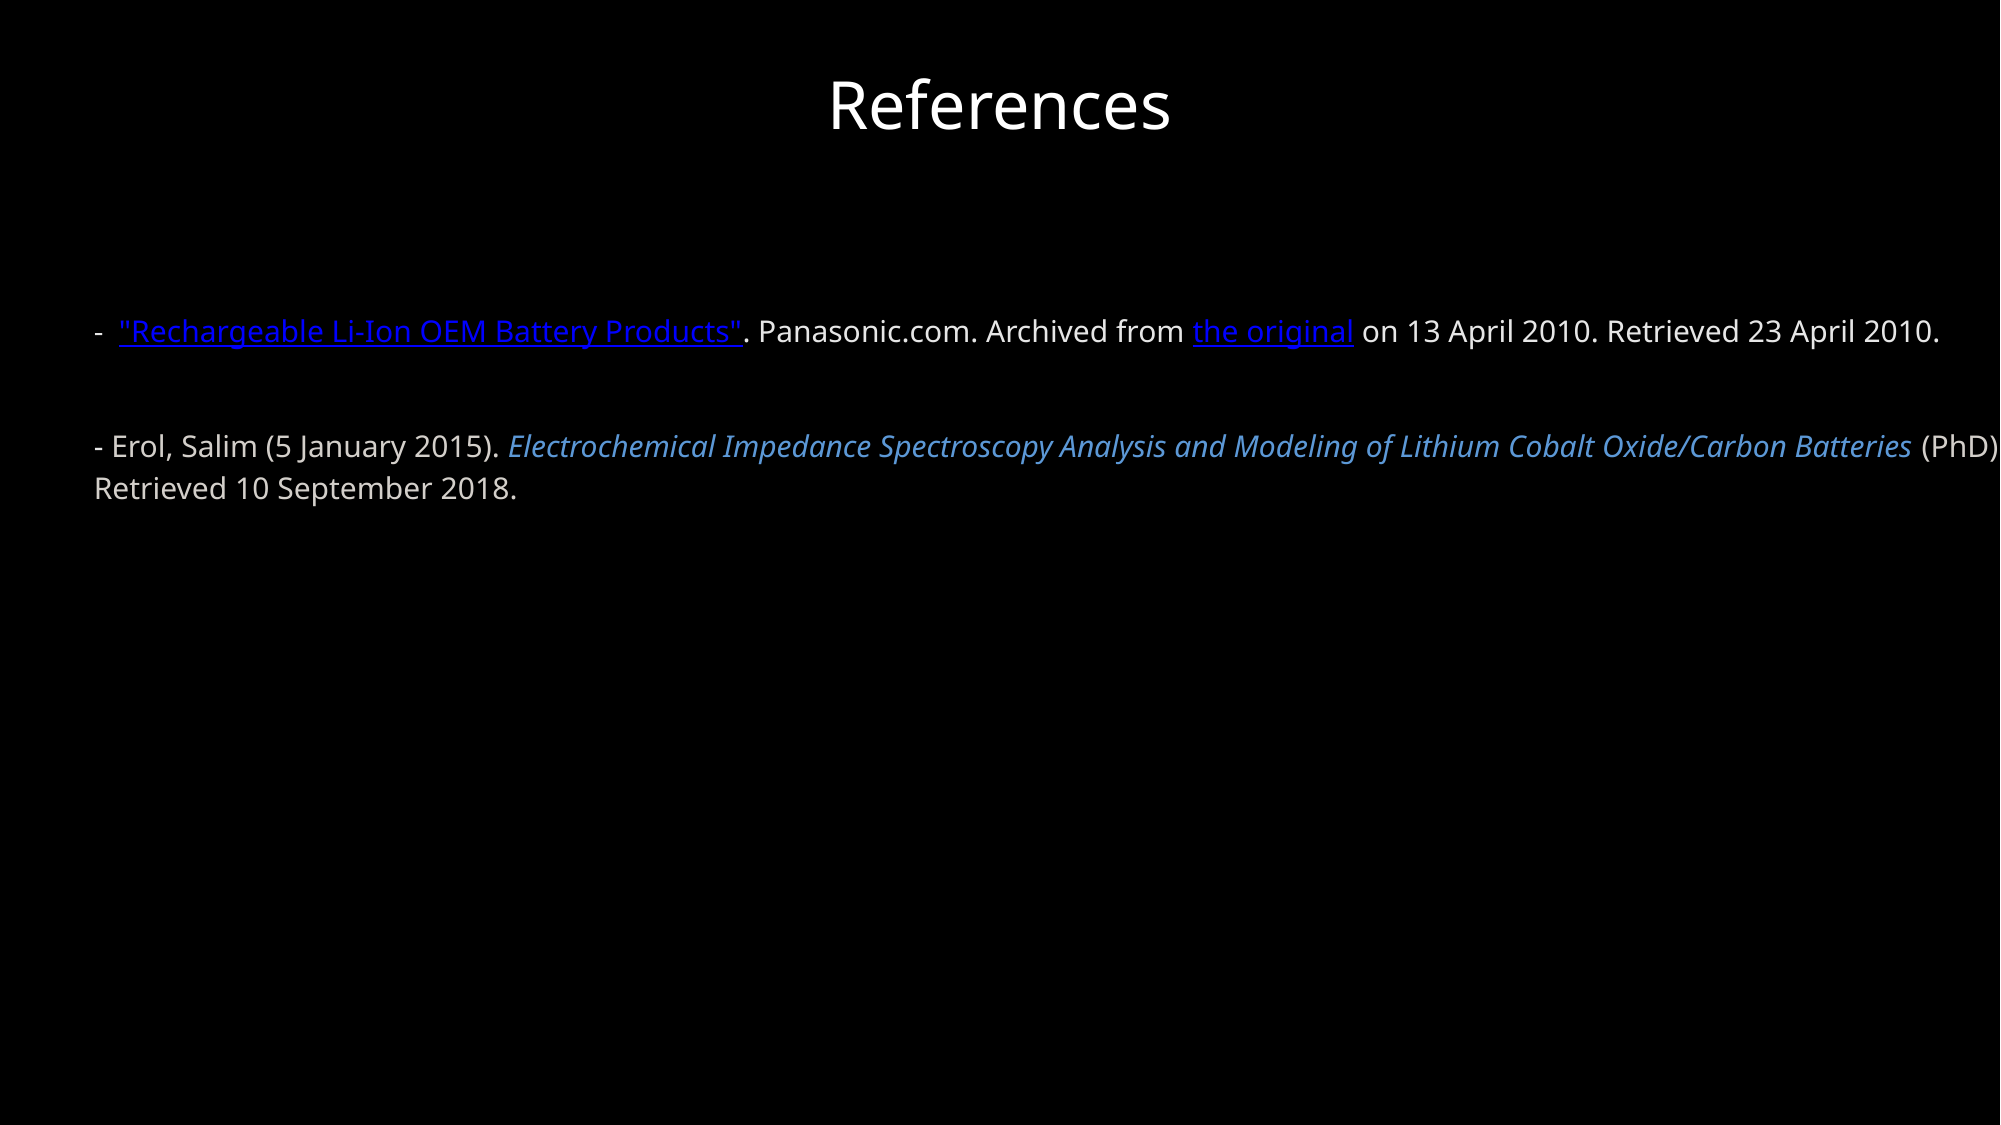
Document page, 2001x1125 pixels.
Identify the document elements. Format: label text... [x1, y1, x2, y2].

text_box - "Rechargeable Li-Ion OEM Battery Products". Panasonic.com. Archived from the original on 13 April 2010. Retrieved 23 April 2010. [93, 311, 2000, 396]
text_box - Erol, Salim (5 January 2015). Electrochemical Impedance Spectroscopy Analysis and Modeling of Lithium Cobalt Oxide/Carbon Batteries (PhD). Retrieved 10 September 2018. [93, 421, 2000, 548]
text_box References [0, 59, 2000, 144]
text_box [62, 290, 1937, 1063]
